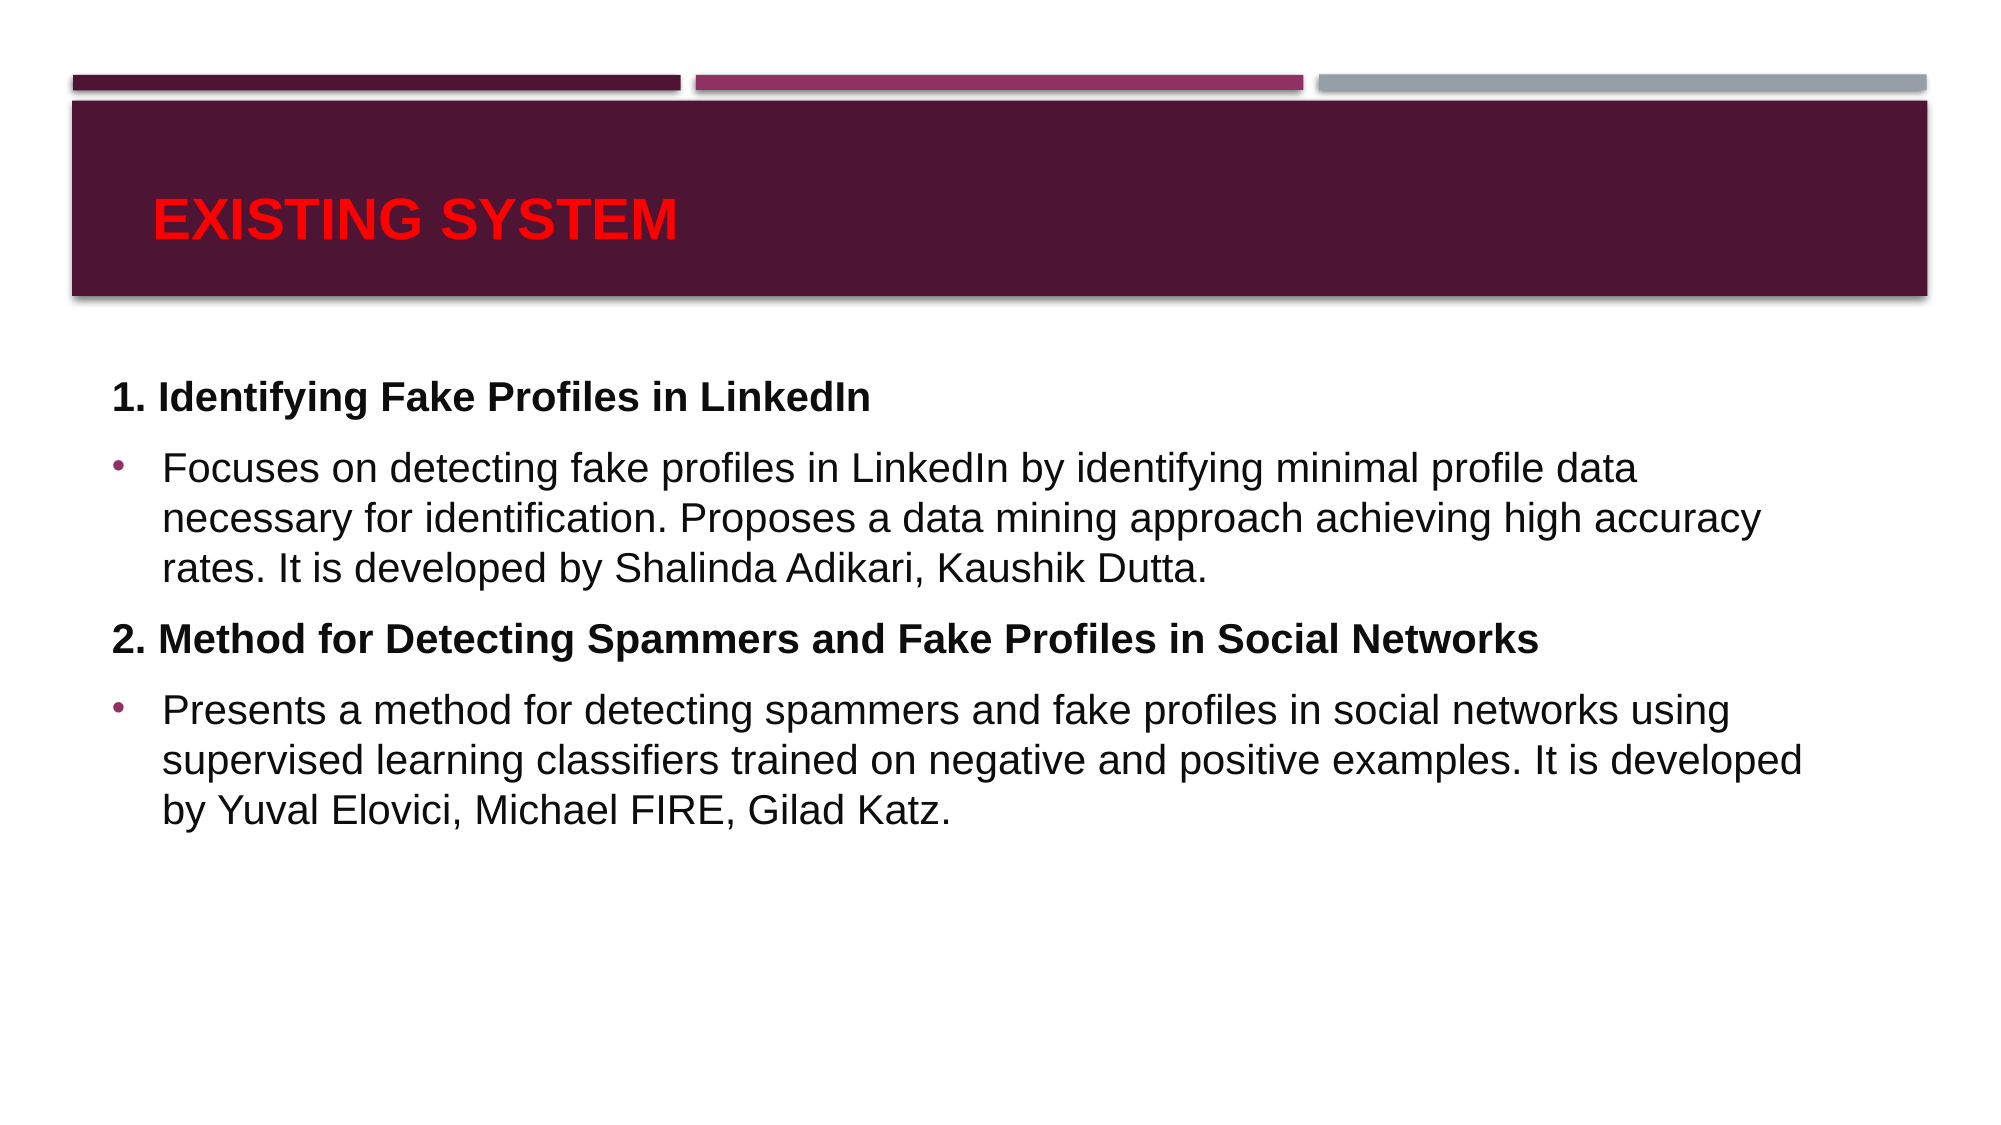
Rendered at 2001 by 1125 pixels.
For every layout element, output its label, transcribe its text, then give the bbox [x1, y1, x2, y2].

title Existing System [137, 40, 1863, 259]
list 1. Identifying Fake Profiles in LinkedIn Focuses on detecting fake profiles in LinkedIn by identifying minimal profile data necessary for identification. Proposes a data mining approach achieving high accuracy rates. It is developed by Shalinda Adikari, Kaushik Dutta. 2. Method for Detecting Spammers and Fake Profiles in Social Networks Presents a method for detecting spammers and fake profiles in social networks using supervised learning classifiers trained on negative and positive examples. It is developed by Yuval Elovici, Michael FIRE, Gilad Katz. [96, 298, 1849, 964]
